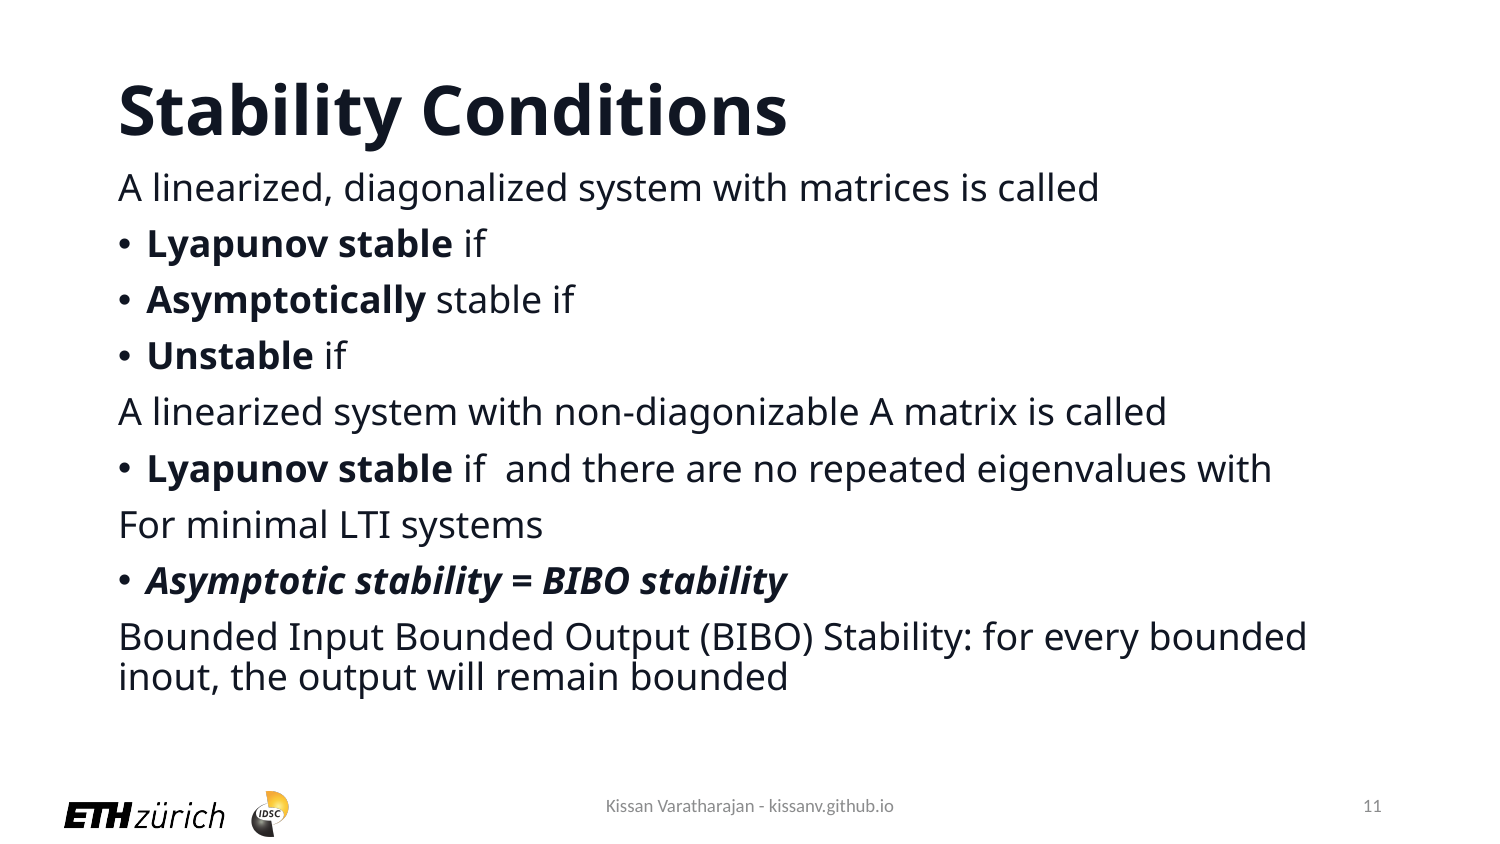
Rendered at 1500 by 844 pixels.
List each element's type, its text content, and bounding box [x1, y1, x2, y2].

title Stability Conditions [103, 31, 1397, 195]
footer Kissan Varatharajan - kissanv.github.io [496, 782, 1004, 827]
picture [38, 776, 293, 844]
slide_number 11 [1059, 782, 1397, 827]
